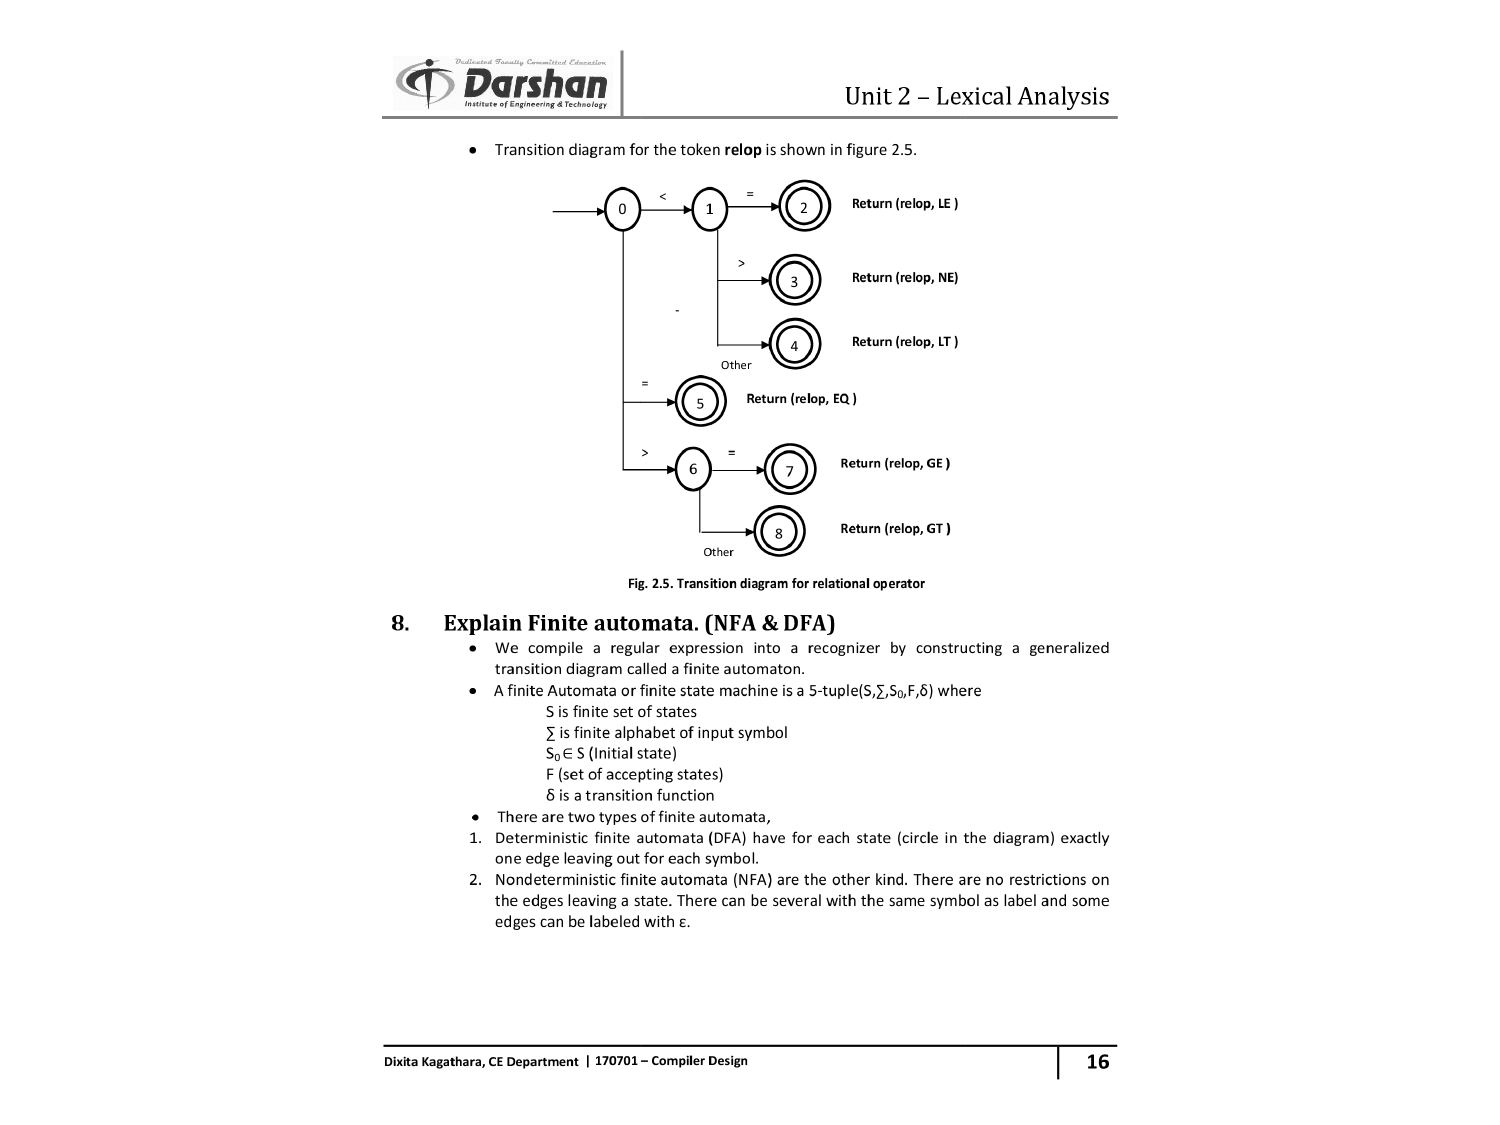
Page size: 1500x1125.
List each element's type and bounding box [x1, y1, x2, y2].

picture [313, 0, 1187, 1125]
